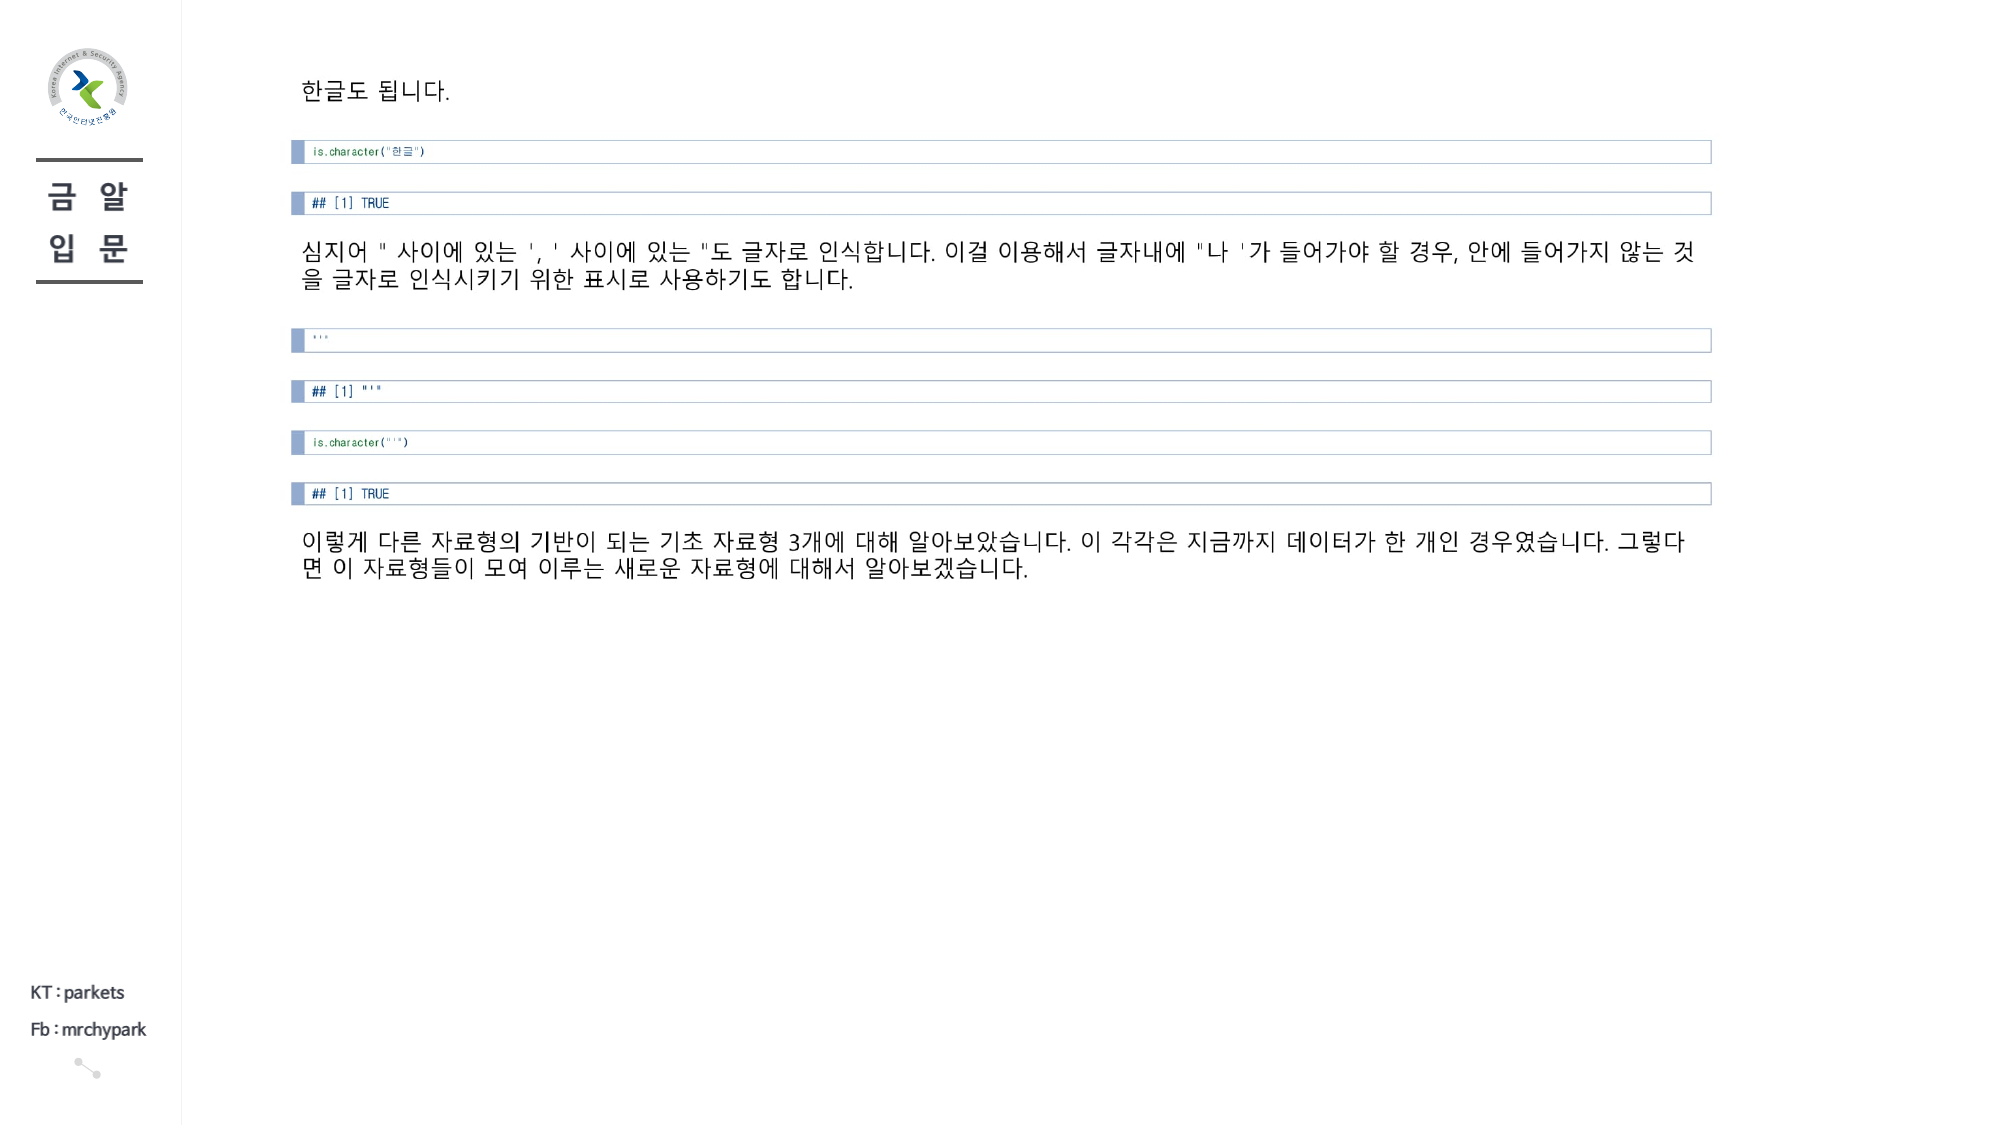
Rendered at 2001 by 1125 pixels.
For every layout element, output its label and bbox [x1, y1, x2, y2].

picture [44, 43, 131, 130]
picture [15, 160, 161, 1047]
picture [204, 0, 1796, 1125]
